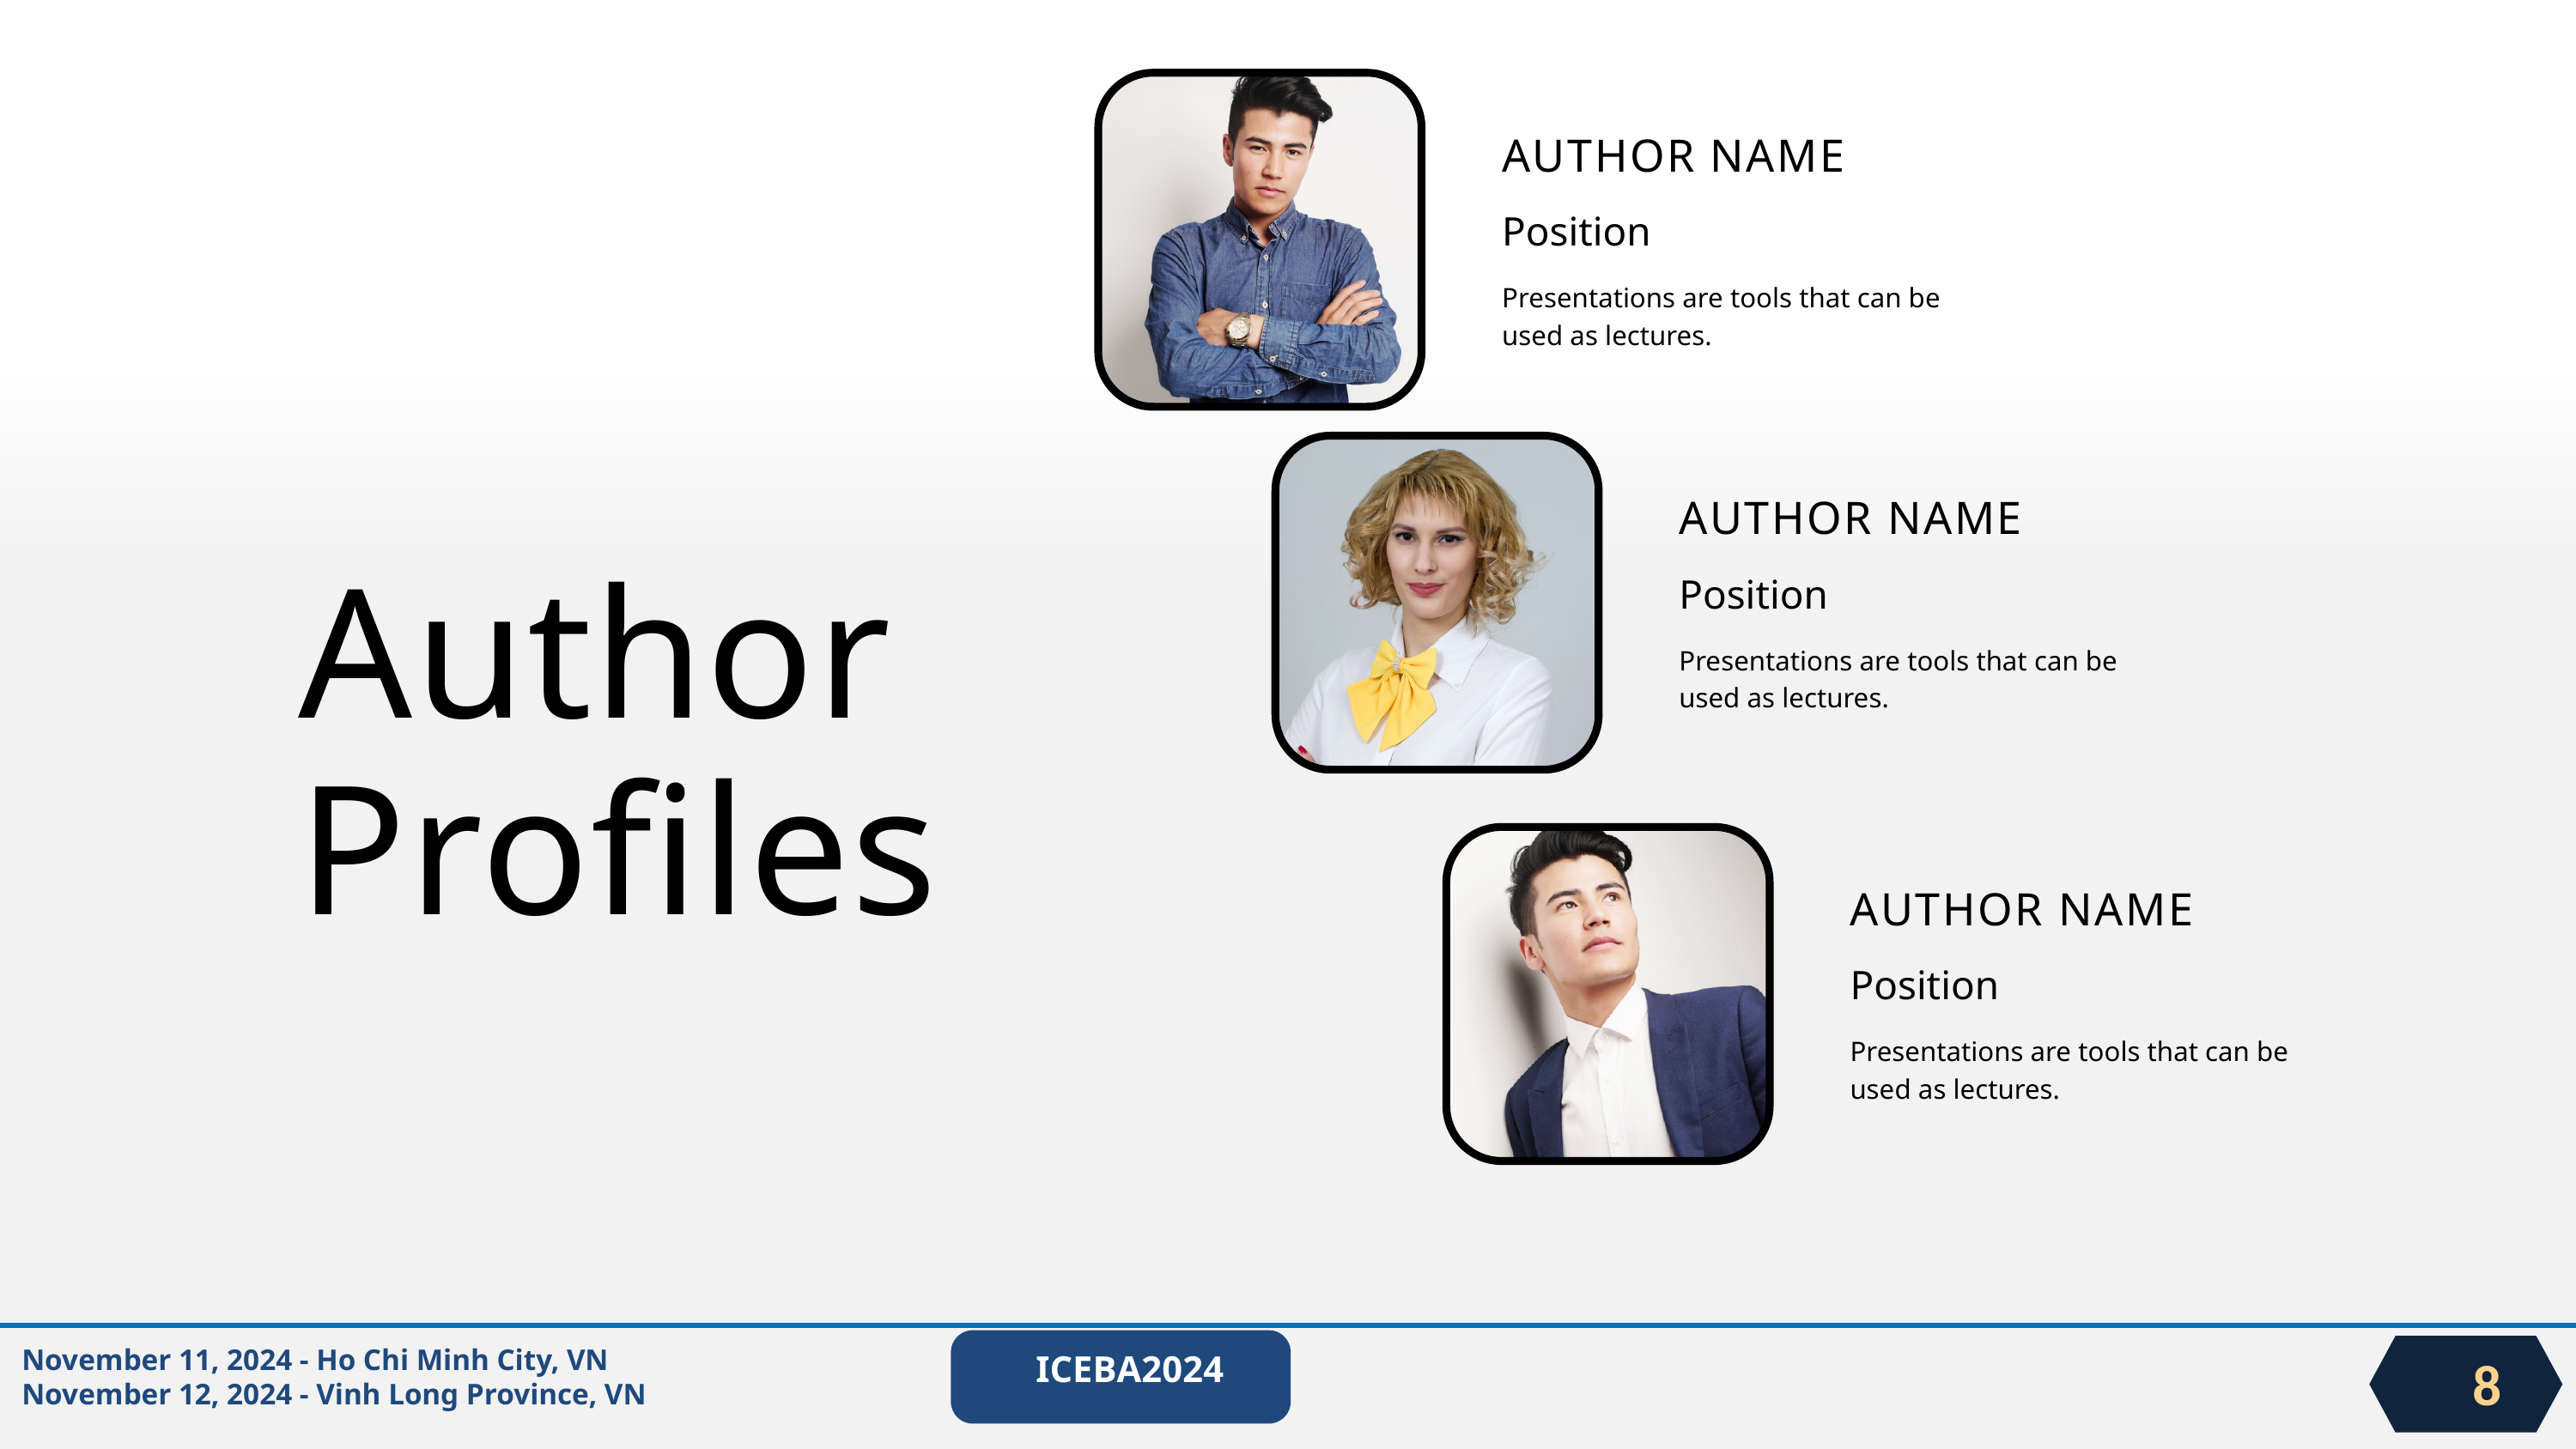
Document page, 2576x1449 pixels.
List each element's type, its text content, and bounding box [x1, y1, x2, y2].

text_box Position [1679, 561, 2145, 617]
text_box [1442, 822, 1774, 1166]
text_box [1271, 431, 1603, 774]
slide_number 8 [2214, 1357, 2515, 1410]
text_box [1094, 68, 1426, 411]
text_box AUTHOR NAME [1502, 136, 1968, 181]
text_box AUTHOR NAME [1679, 498, 2145, 544]
text_box Position [1850, 952, 2316, 1009]
text_box Presentations are tools that can be used as lectures. [1850, 1029, 2316, 1105]
text_box AUTHOR NAME [1850, 889, 2316, 936]
text_box Presentations are tools that can be used as lectures. [1502, 275, 1968, 351]
text_box Position [1502, 198, 1968, 254]
text_box Author Profiles [299, 557, 1315, 951]
text_box Presentations are tools that can be used as lectures. [1679, 638, 2145, 713]
